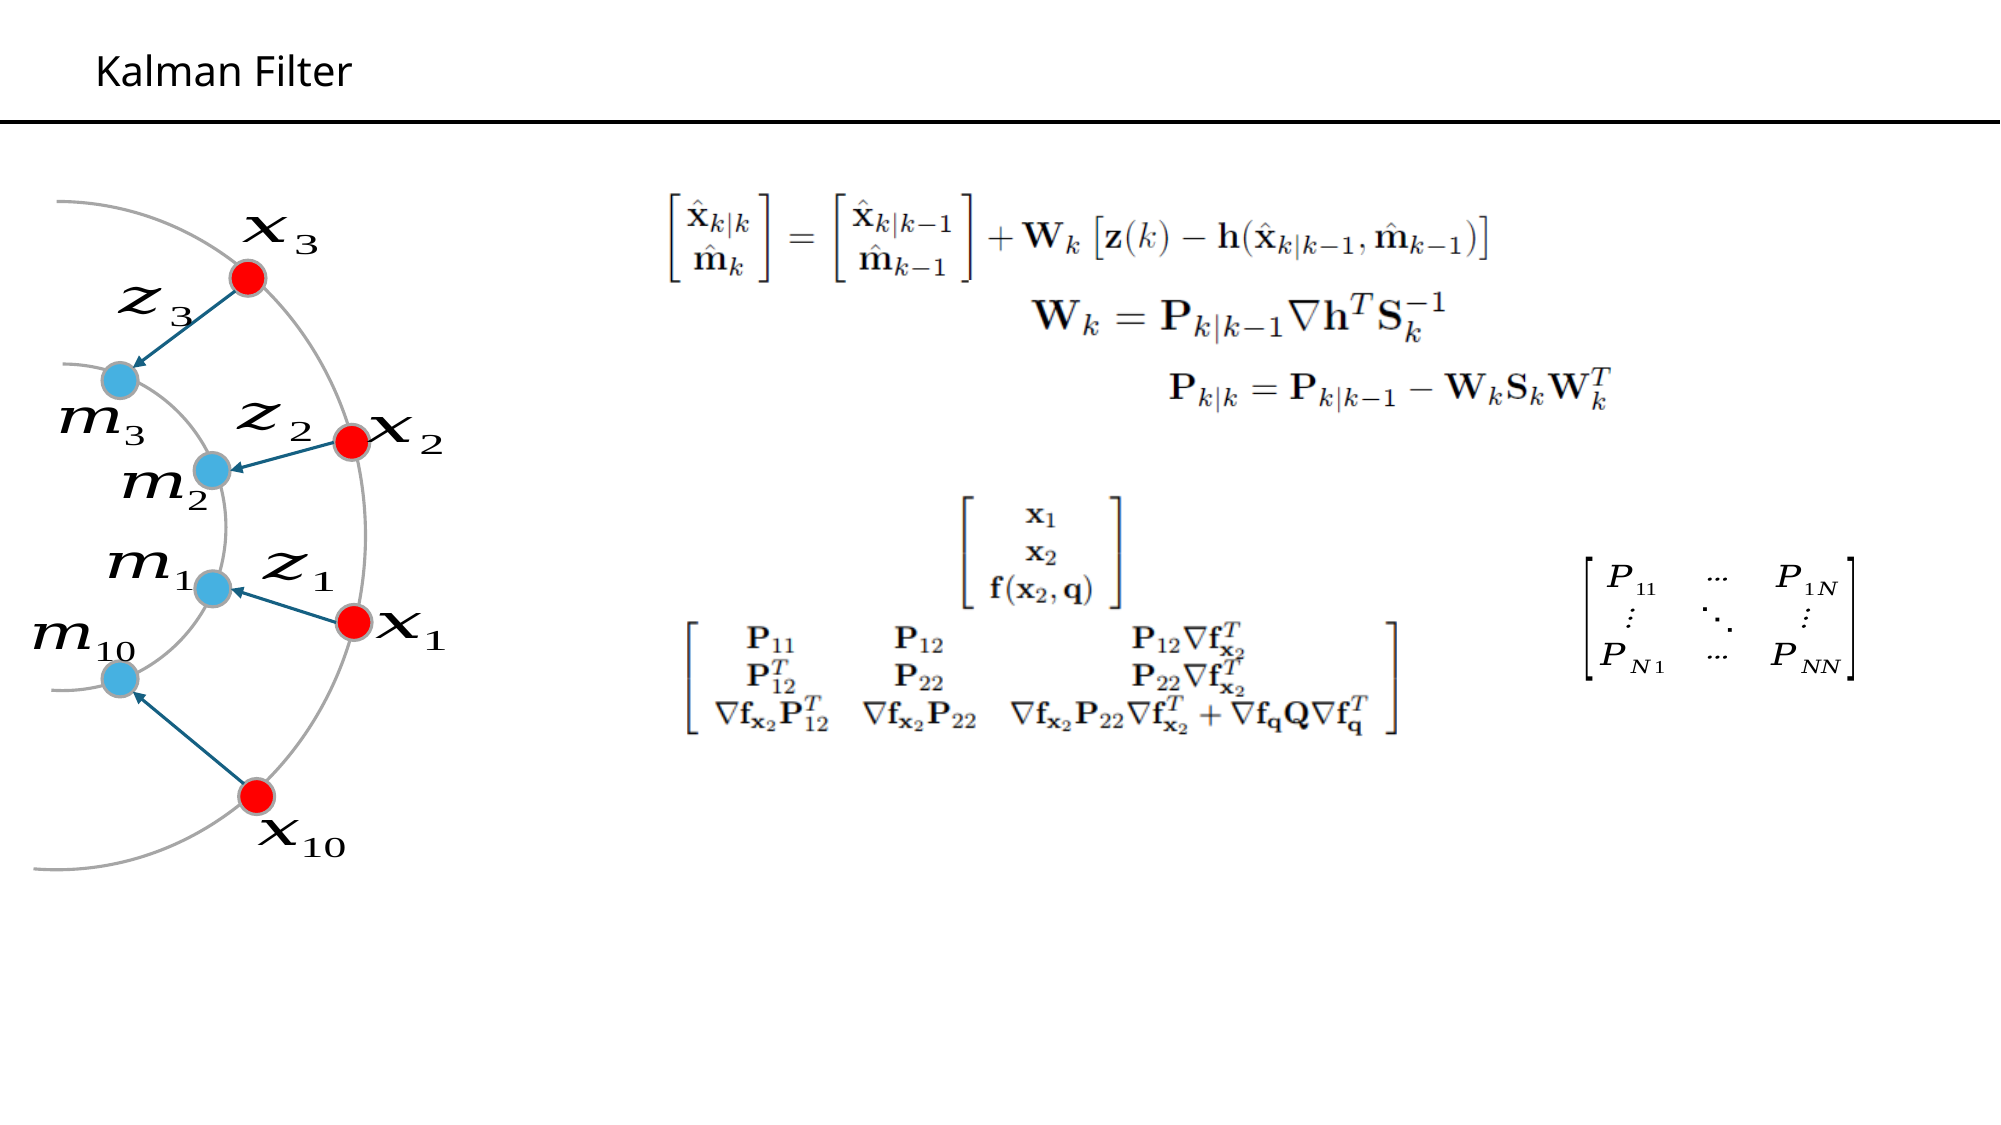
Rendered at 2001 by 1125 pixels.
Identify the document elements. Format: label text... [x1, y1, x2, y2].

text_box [229, 441, 335, 472]
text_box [132, 290, 236, 369]
text_box [237, 776, 277, 817]
text_box [228, 258, 268, 298]
text_box [193, 569, 233, 609]
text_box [132, 691, 245, 785]
text_box [192, 450, 232, 491]
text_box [230, 588, 337, 623]
picture [636, 173, 1776, 422]
picture [686, 475, 1398, 759]
title Kalman Filter [79, 34, 1921, 112]
text_box [100, 360, 140, 401]
text_box [332, 422, 372, 462]
text_box [100, 659, 140, 699]
text_box [33, 199, 368, 872]
text_box [334, 602, 374, 643]
